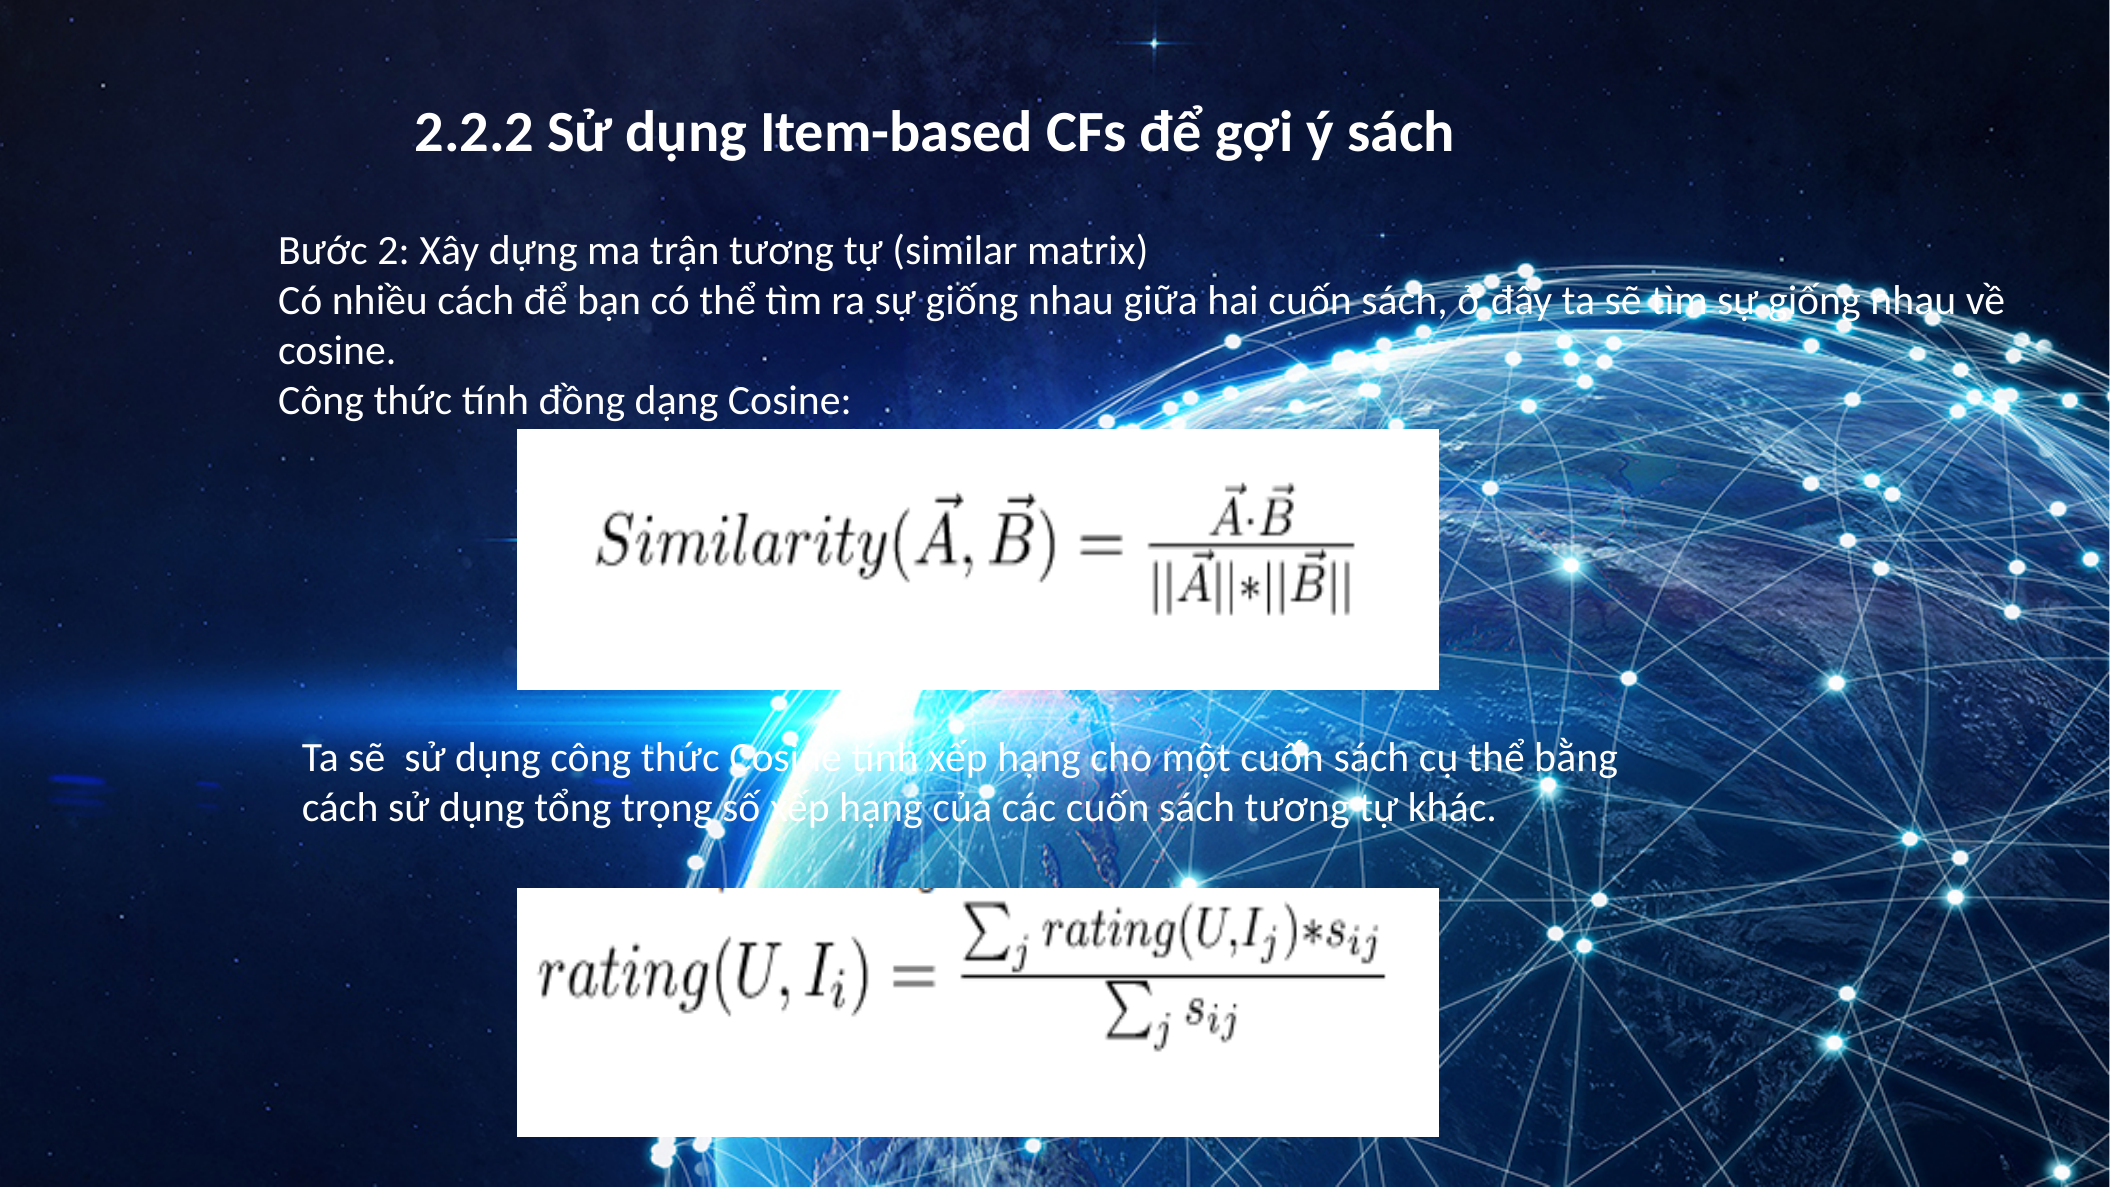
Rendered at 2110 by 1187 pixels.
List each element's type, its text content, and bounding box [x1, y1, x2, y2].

picture [0, 0, 2110, 1187]
text_box Bước 2: Xây dựng ma trận tương tự (similar matrix) Có nhiều cách để bạn có thể tìm ra sự giống nhau giữa hai cuốn sách, ở đây ta sẽ tìm sự giống nhau về cosine. Công thức tính đồng dạng Cosine: [263, 215, 2047, 531]
text_box 2.2.2 Sử dụng Item-based CFs để gợi ý sách [399, 85, 1471, 215]
text_box Ta sẽ sử dụng công thức Cosine tính xếp hạng cho một cuốn sách cụ thể bằng cách sử dụng tổng trọng số xếp hạng của các cuốn sách tương tự khác. [287, 722, 1717, 938]
